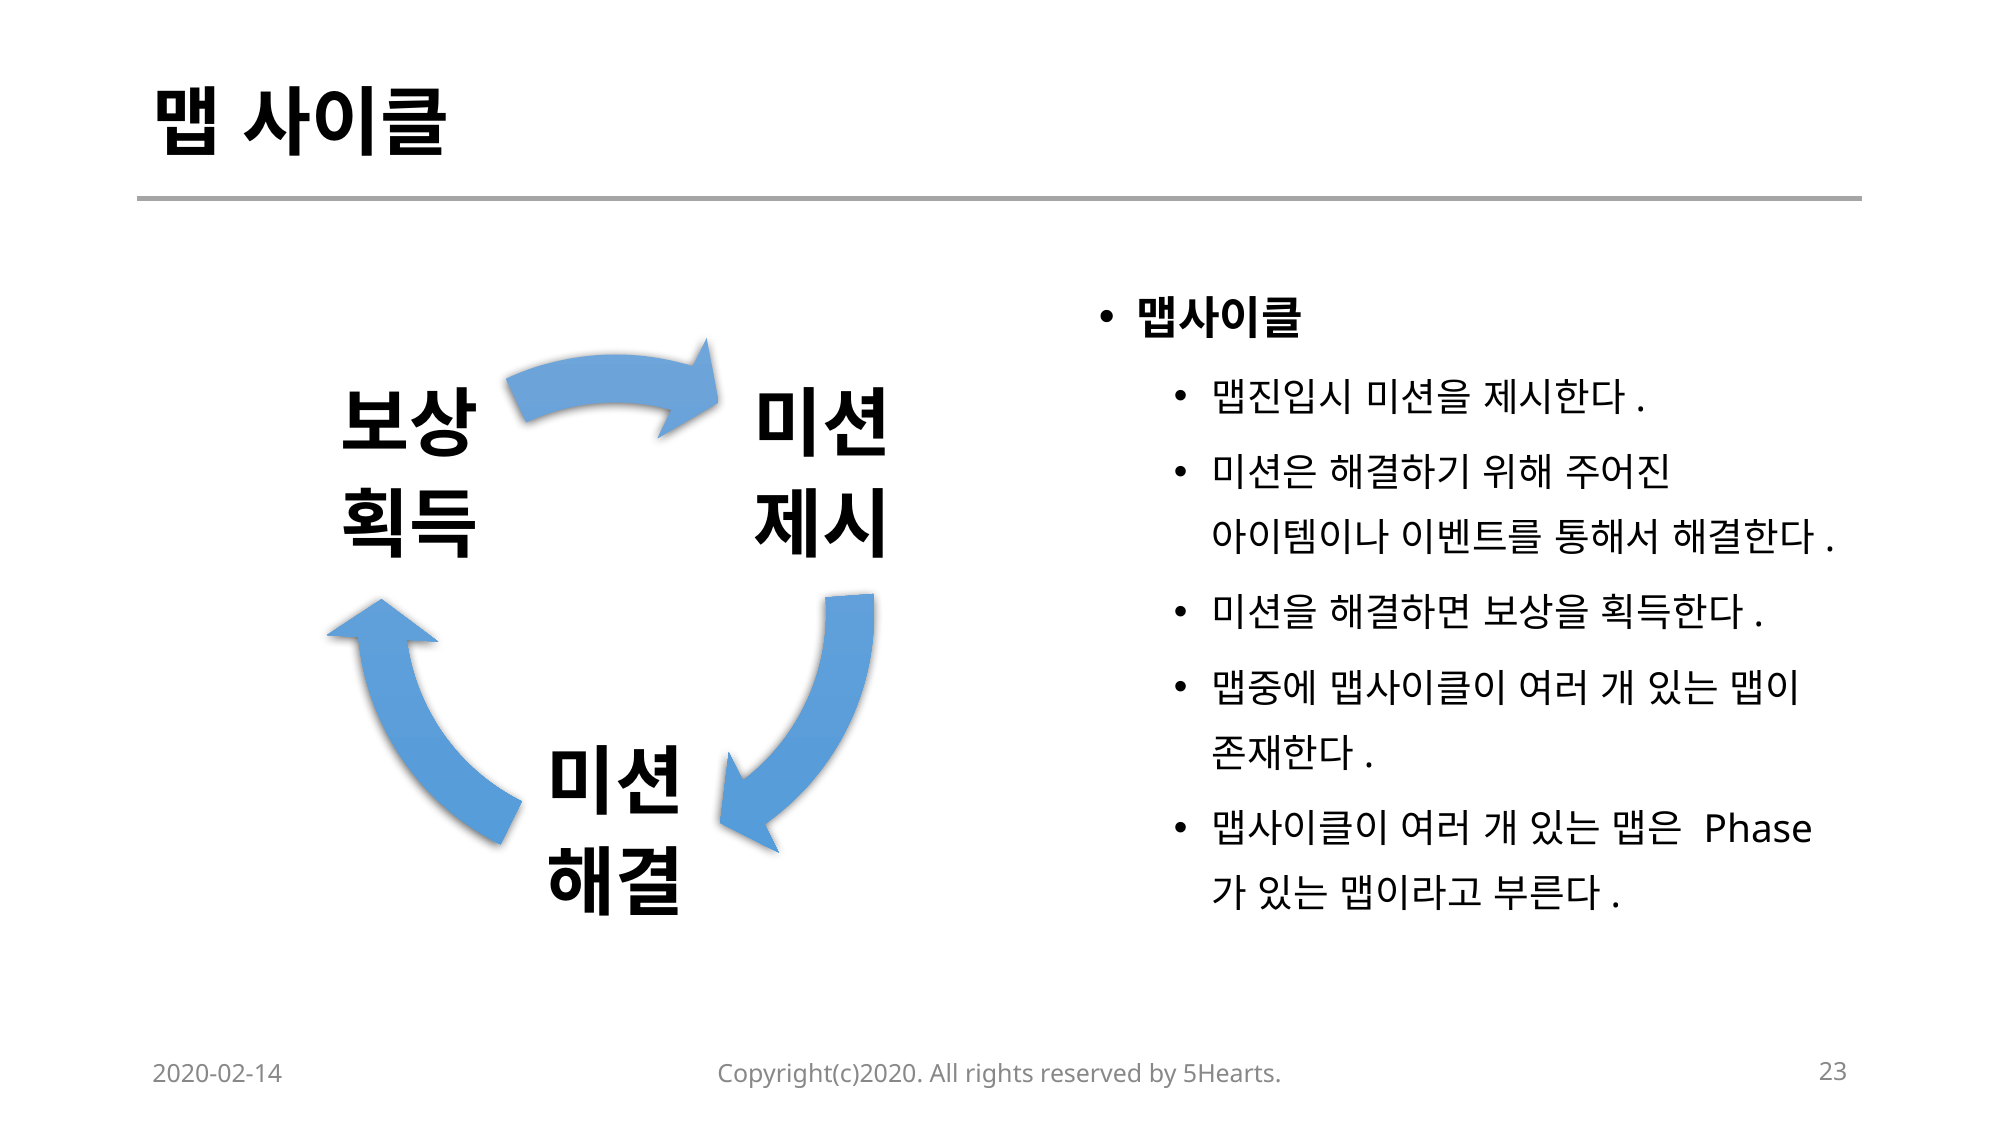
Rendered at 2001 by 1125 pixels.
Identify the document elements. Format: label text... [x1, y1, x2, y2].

slide_number 23 [1412, 1042, 1863, 1103]
footer Copyright(c)2020. All rights reserved by 5Hearts. [662, 1042, 1338, 1103]
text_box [303, 322, 925, 958]
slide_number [137, 1042, 588, 1103]
text_box 맵사이클 맵진입시 미션을 제시한다. 미션은 해결하기 위해 주어진 아이템이나 이벤트를 통해서 해결한다. 미션을 해결하면 보상을 획득한다. 맵중에 맵사이클이 여러 개 있는 맵이 존재한다. 맵사이클이 여러 개 있는 맵은 Phase가 있는 맵이라고 부른다. [1084, 259, 1863, 974]
title 맵 사이클 [137, 59, 1863, 191]
